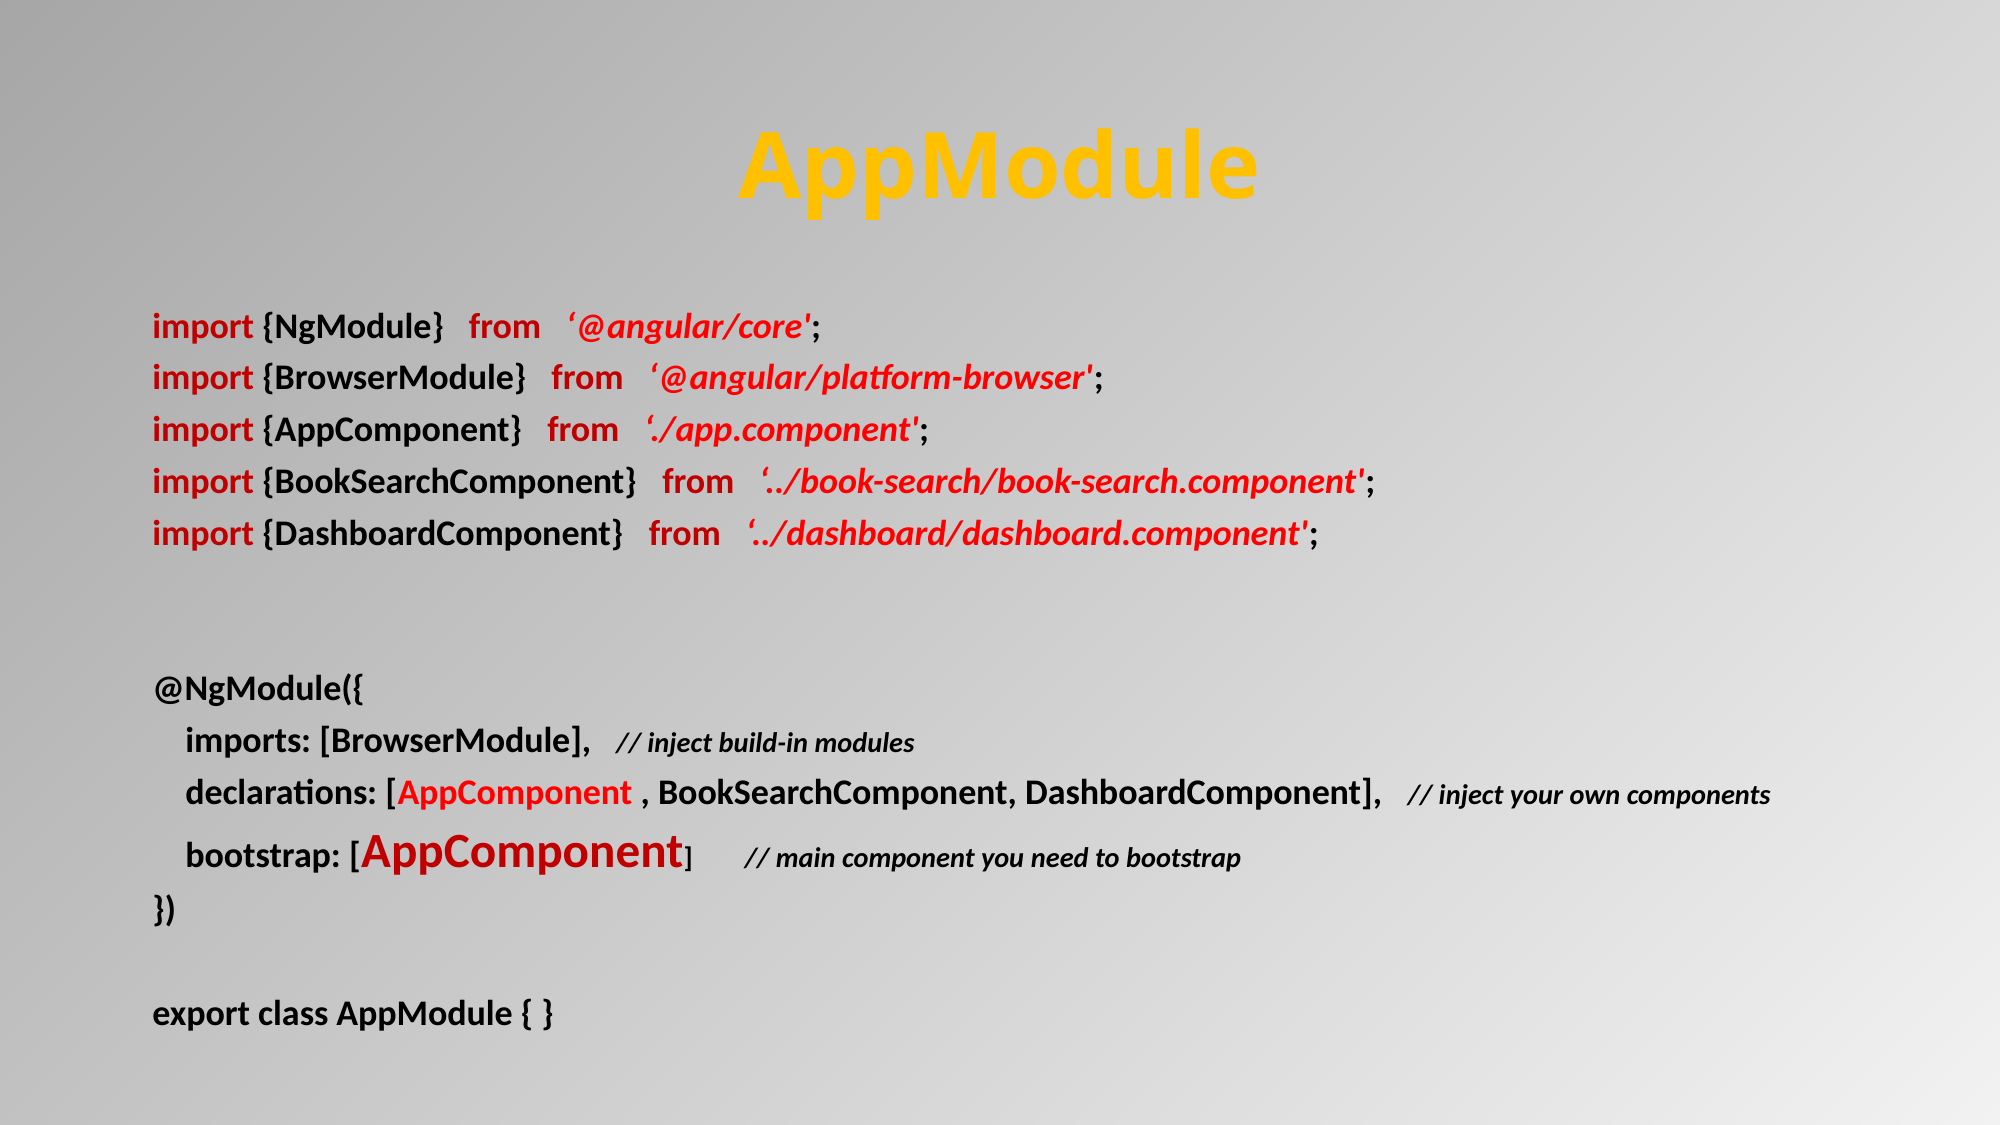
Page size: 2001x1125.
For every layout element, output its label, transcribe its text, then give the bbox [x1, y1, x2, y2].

title AppModule [137, 59, 1863, 278]
list import {NgModule} from ‘@angular/core'; import {BrowserModule} from ‘@angular/platform-browser'; import {AppComponent} from ‘./app.component'; import {BookSearchComponent} from ‘../book-search/book-search.component'; import {DashboardComponent} from ‘../dashboard/dashboard.component'; @NgModule({ imports: [BrowserModule], // inject build-in modules declarations: [AppComponent , BookSearchComponent, DashboardComponent], // inject your own components bootstrap: [AppComponent] // main component you need to bootstrap }) export class AppModule { } [137, 299, 1881, 1047]
